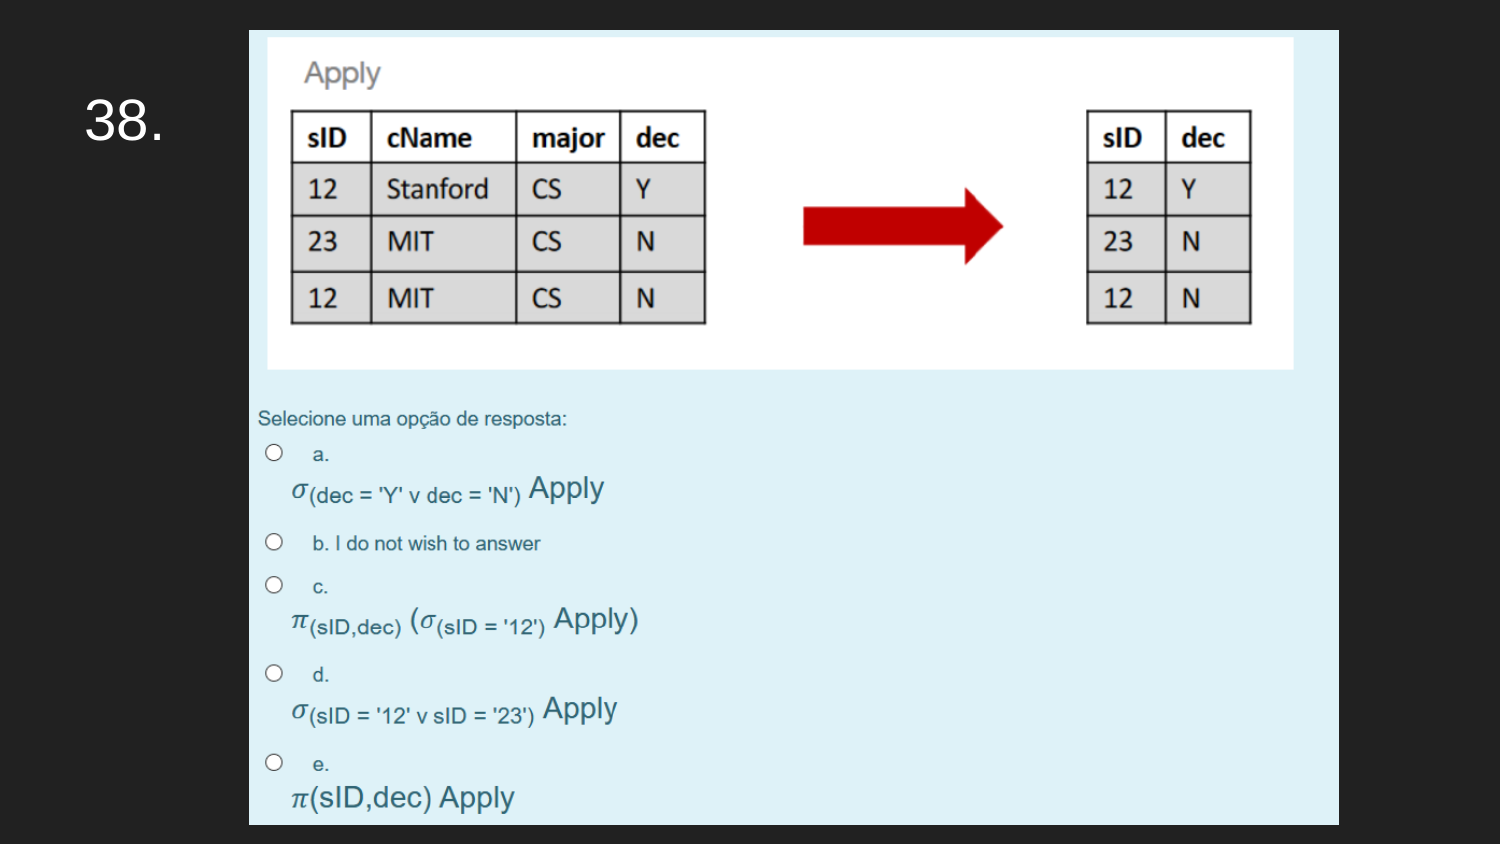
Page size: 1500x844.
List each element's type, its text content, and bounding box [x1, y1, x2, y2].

picture [249, 30, 1339, 825]
text_box 38. [69, 67, 244, 241]
